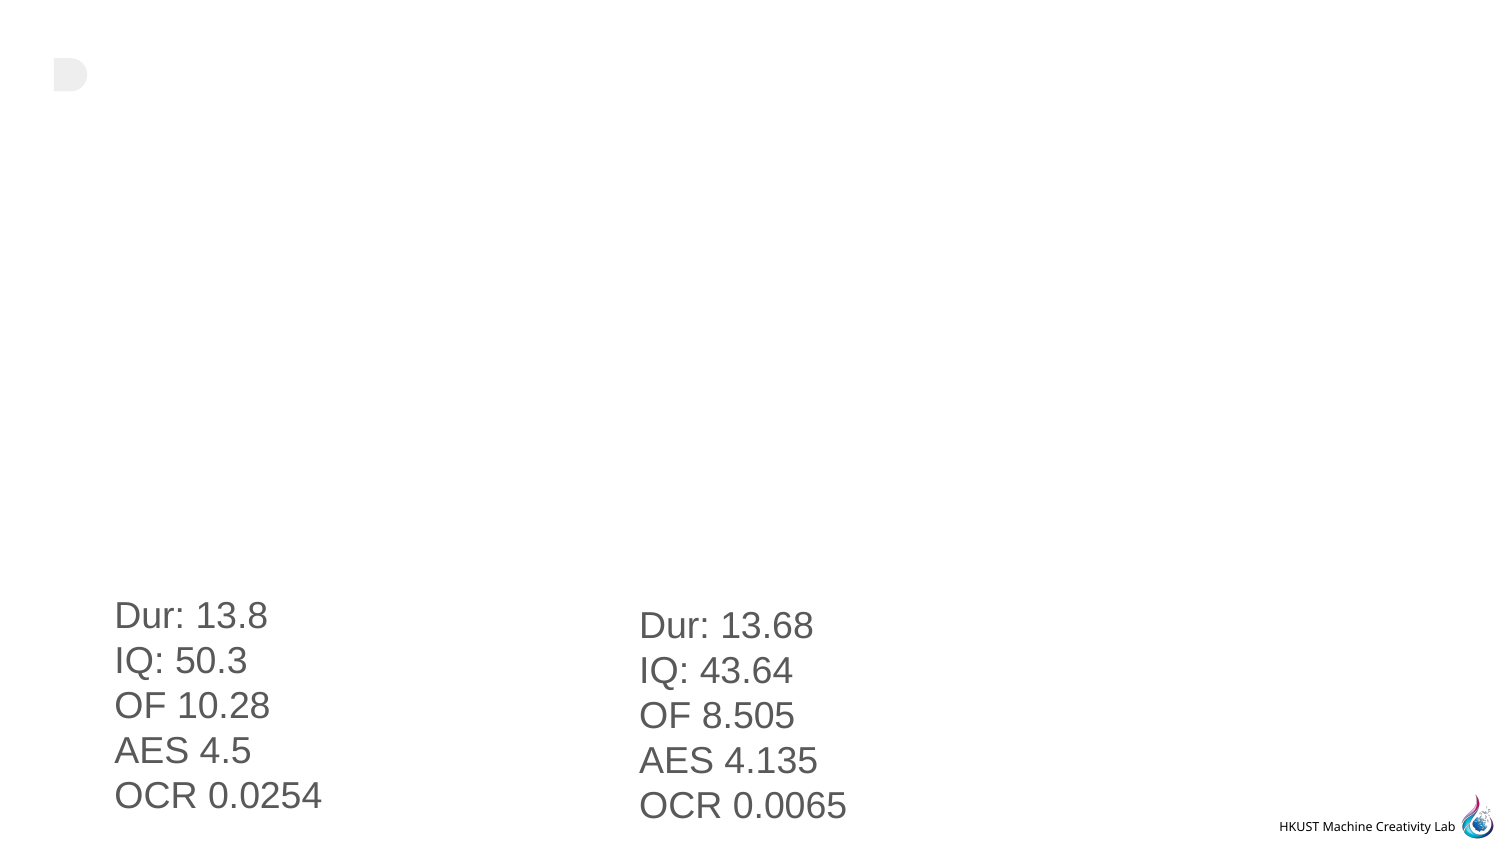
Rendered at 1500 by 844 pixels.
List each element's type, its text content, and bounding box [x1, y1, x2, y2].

text_box Dur: 13.8 IQ: 50.3 OF 10.28 AES 4.5 OCR 0.0254 [99, 575, 389, 831]
picture [1460, 793, 1495, 840]
text_box Dur: 13.68 IQ: 43.64 OF 8.505 AES 4.135 OCR 0.0065 [624, 586, 914, 842]
